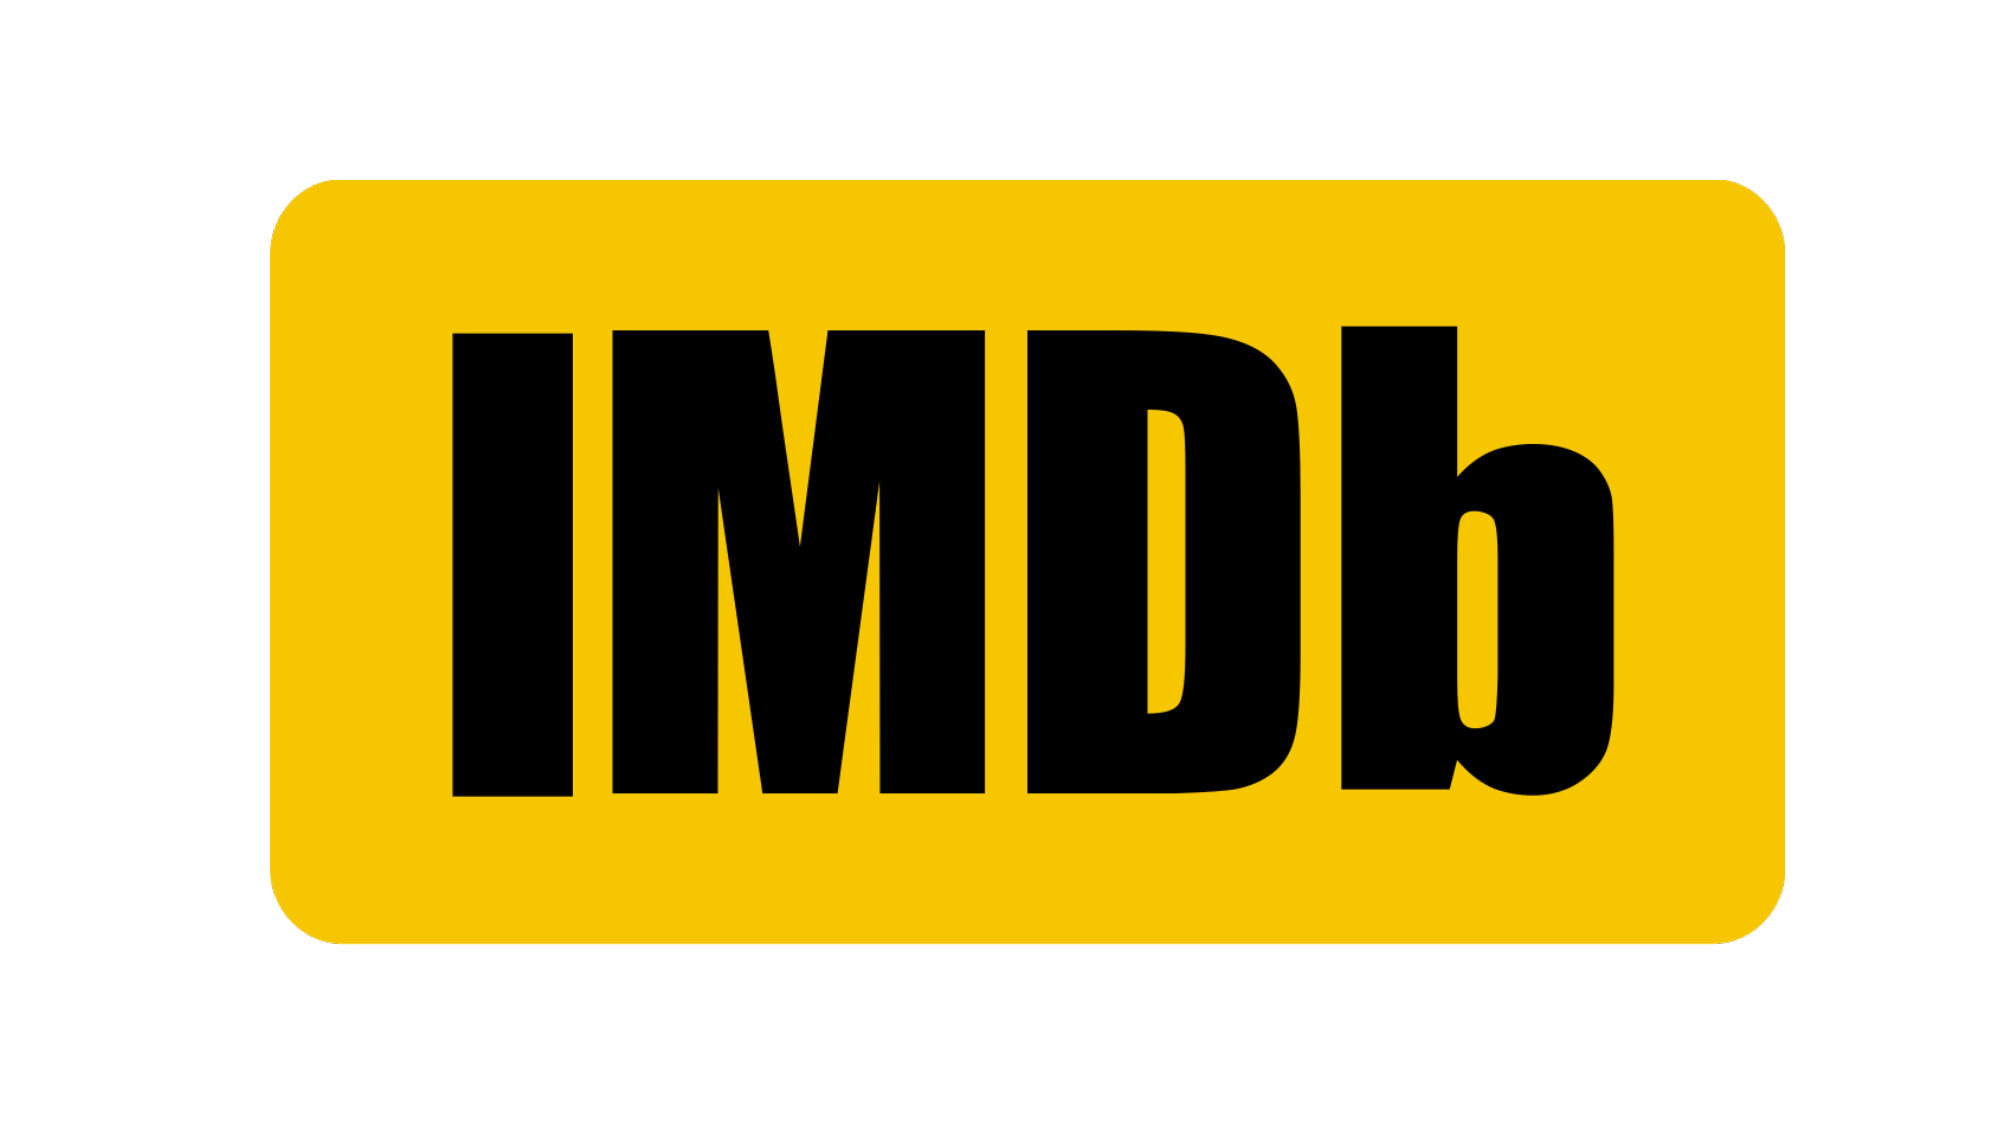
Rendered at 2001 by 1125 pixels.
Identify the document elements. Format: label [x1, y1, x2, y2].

picture [269, 179, 1785, 946]
